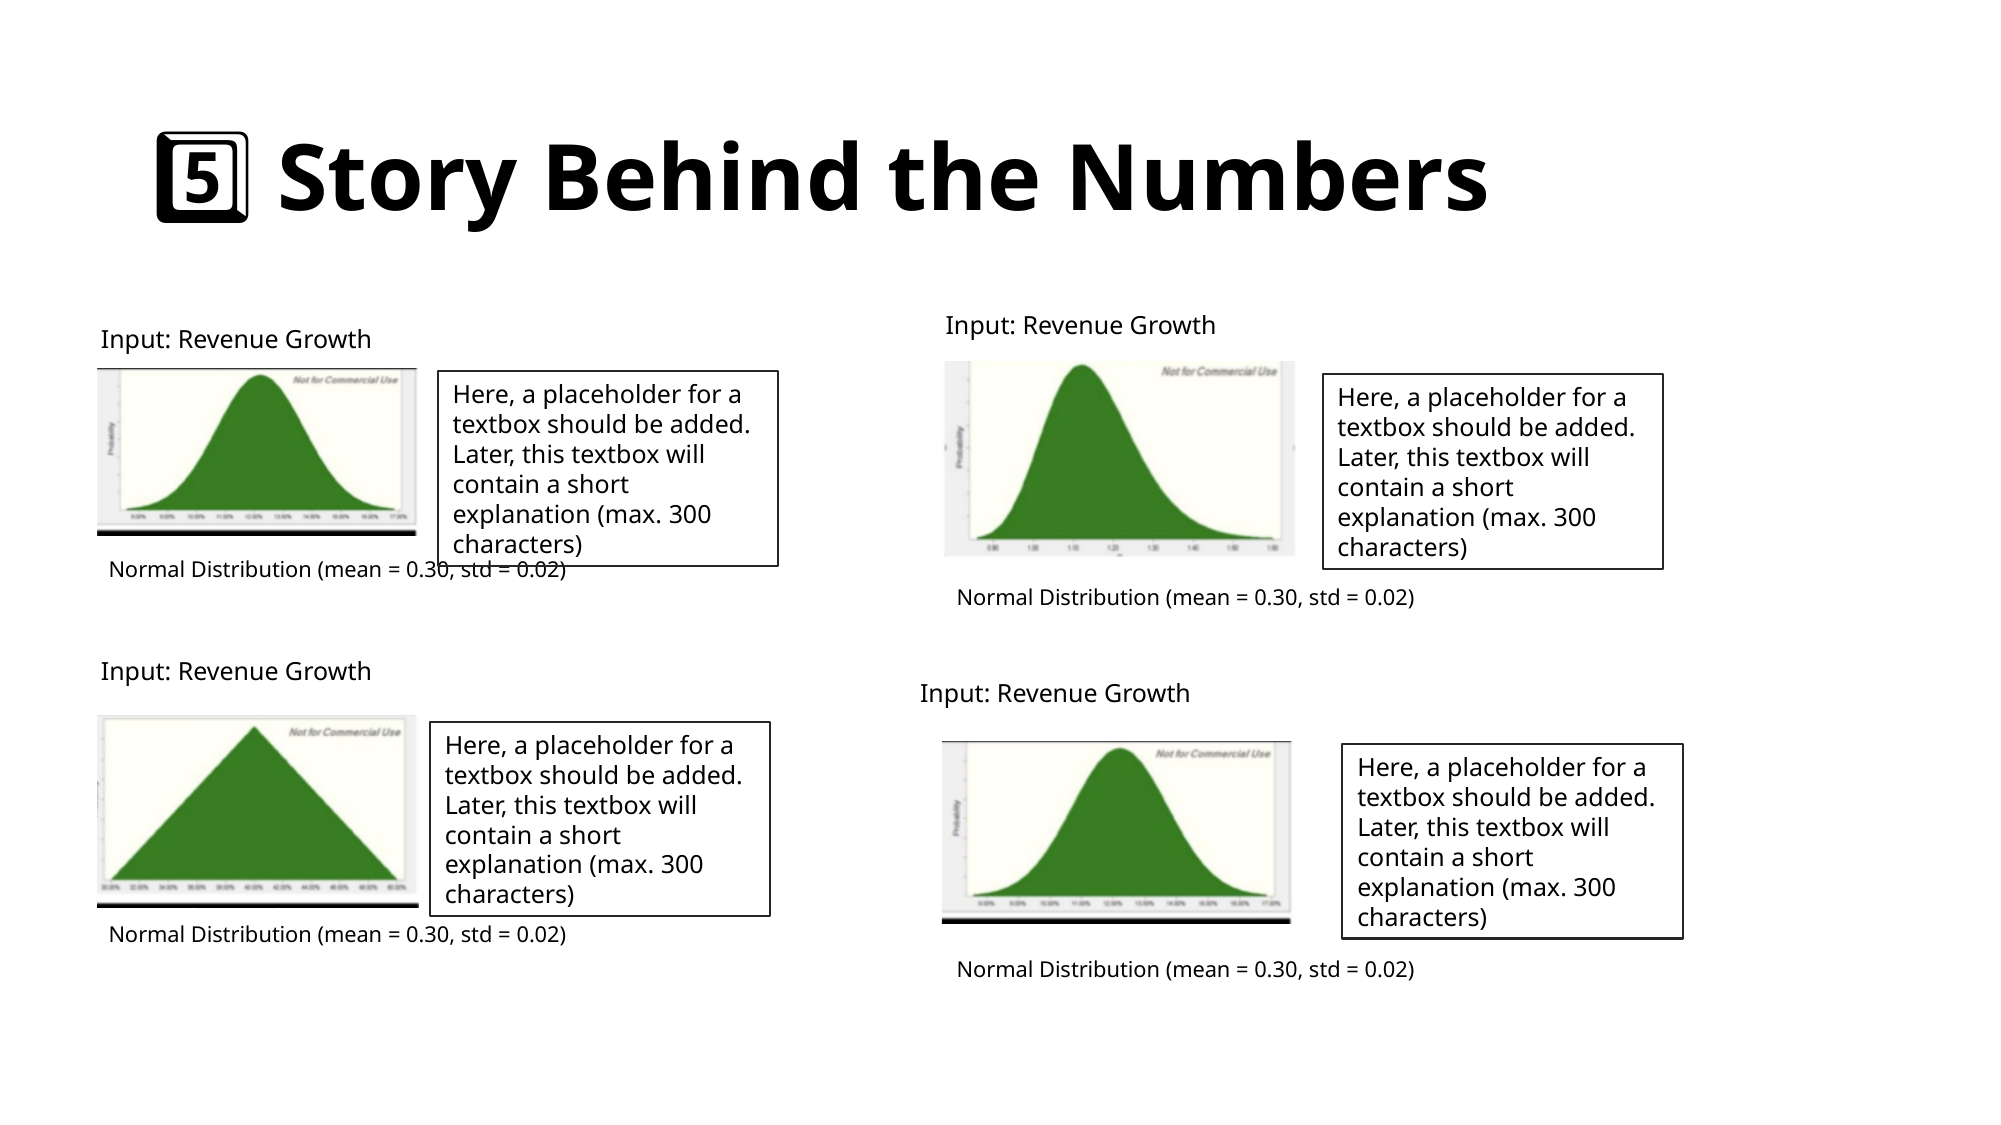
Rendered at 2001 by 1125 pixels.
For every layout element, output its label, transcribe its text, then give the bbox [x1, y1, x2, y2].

text_box Normal Distribution (mean = 0.30, std = 0.02) [941, 948, 1942, 990]
picture [941, 740, 1297, 925]
text_box Here, a placeholder for a textbox should be added. Later, this textbox will contain a short explanation (max. 300 characters) [1322, 374, 1664, 569]
text_box Normal Distribution (mean = 0.30, std = 0.02) [93, 912, 1094, 954]
text_box Input: Revenue Growth [86, 648, 388, 693]
title 5️⃣ Story Behind the Numbers [137, 72, 1863, 290]
picture [96, 714, 437, 908]
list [96, 367, 422, 536]
text_box Here, a placeholder for a textbox should be added. Later, this textbox will contain a short explanation (max. 300 characters) [438, 371, 779, 566]
text_box Here, a placeholder for a textbox should be added. Later, this textbox will contain a short explanation (max. 300 characters) [1342, 744, 1683, 939]
text_box Input: Revenue Growth [905, 669, 1207, 715]
text_box Input: Revenue Growth [930, 302, 1232, 348]
text_box Here, a placeholder for a textbox should be added. Later, this textbox will contain a short explanation (max. 300 characters) [429, 721, 771, 917]
text_box Input: Revenue Growth [86, 316, 388, 361]
text_box Normal Distribution (mean = 0.30, std = 0.02) [941, 576, 1942, 618]
text_box Normal Distribution (mean = 0.30, std = 0.02) [93, 548, 1094, 590]
picture [941, 361, 1297, 563]
